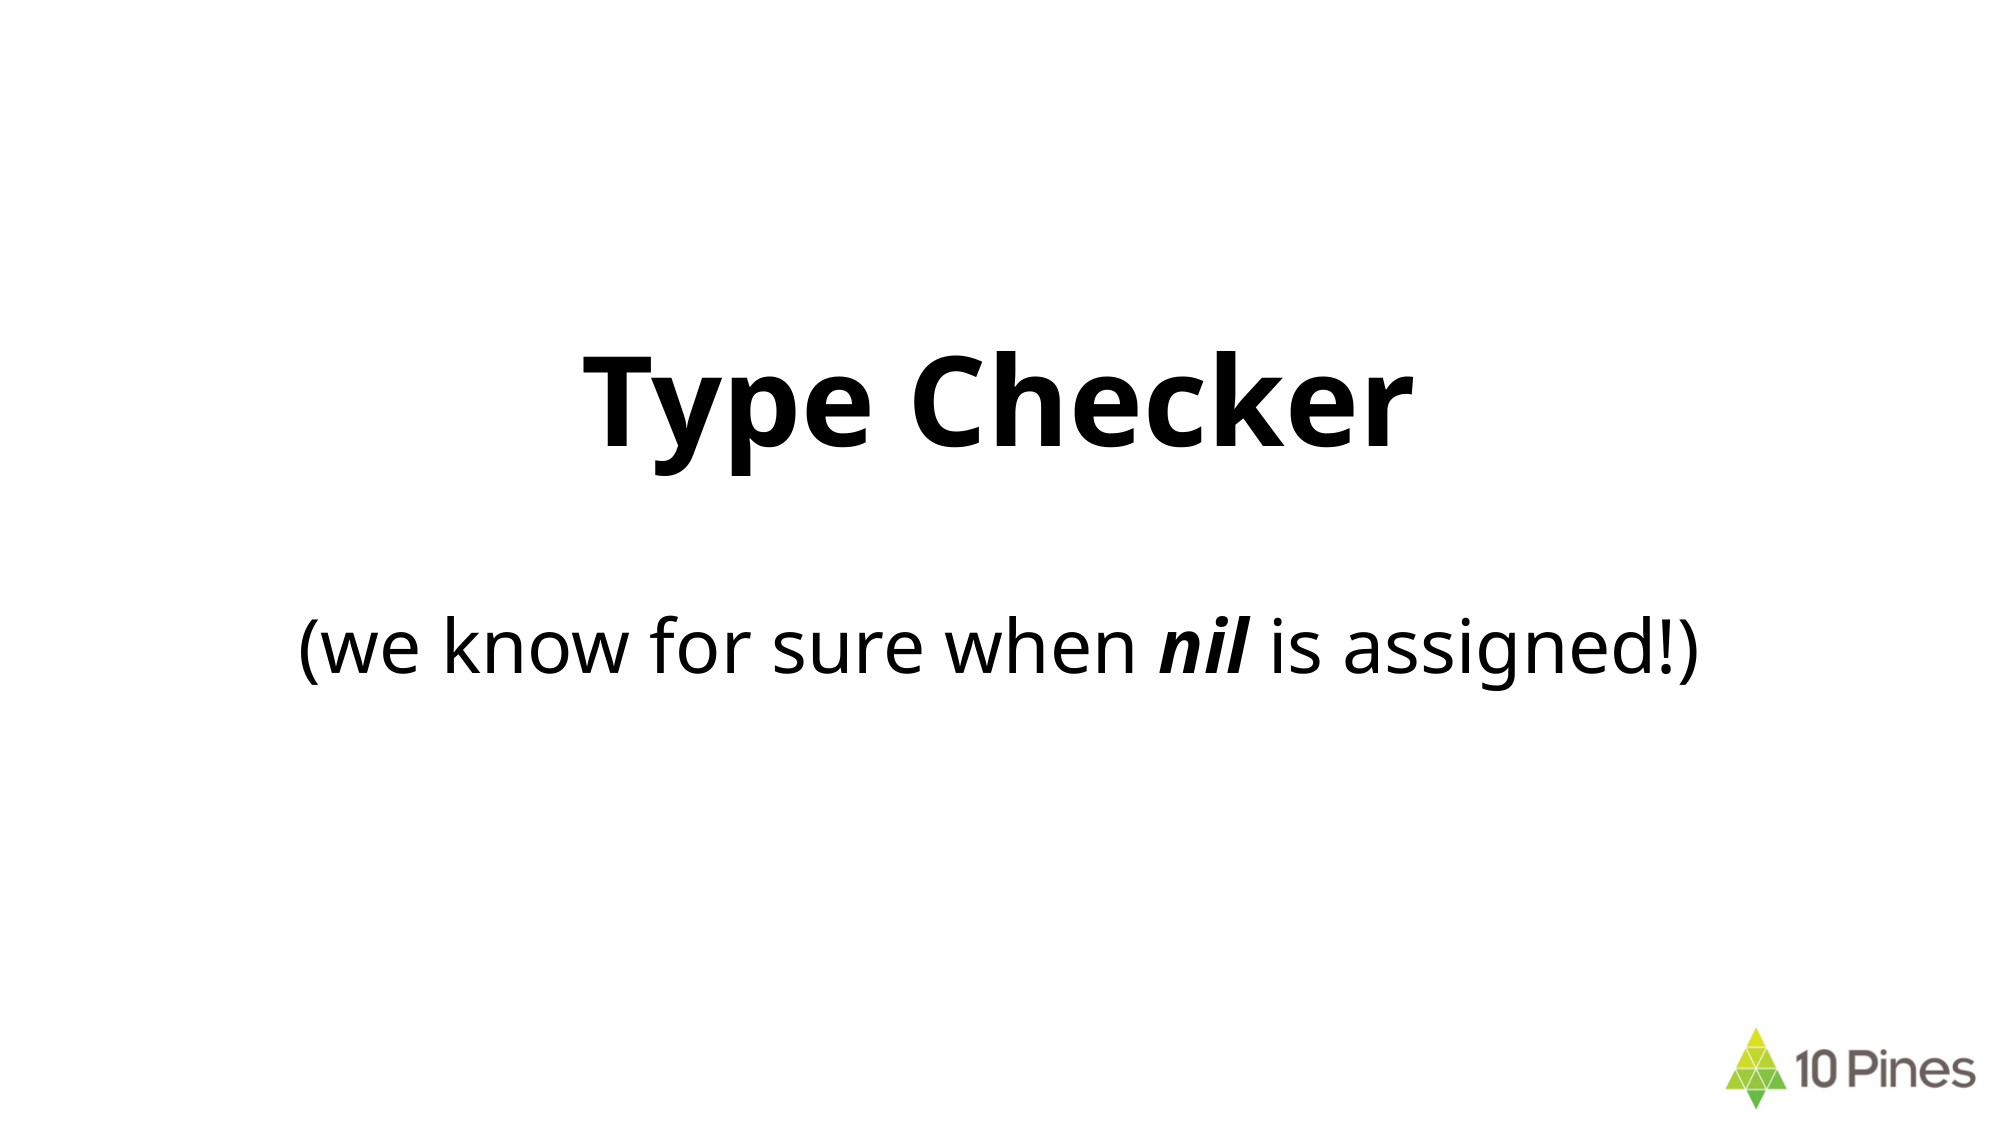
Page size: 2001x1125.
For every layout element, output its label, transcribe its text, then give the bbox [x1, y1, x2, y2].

title Type Checker (we know for sure when nil is assigned!) [136, 280, 1862, 749]
picture [1709, 1013, 1992, 1124]
